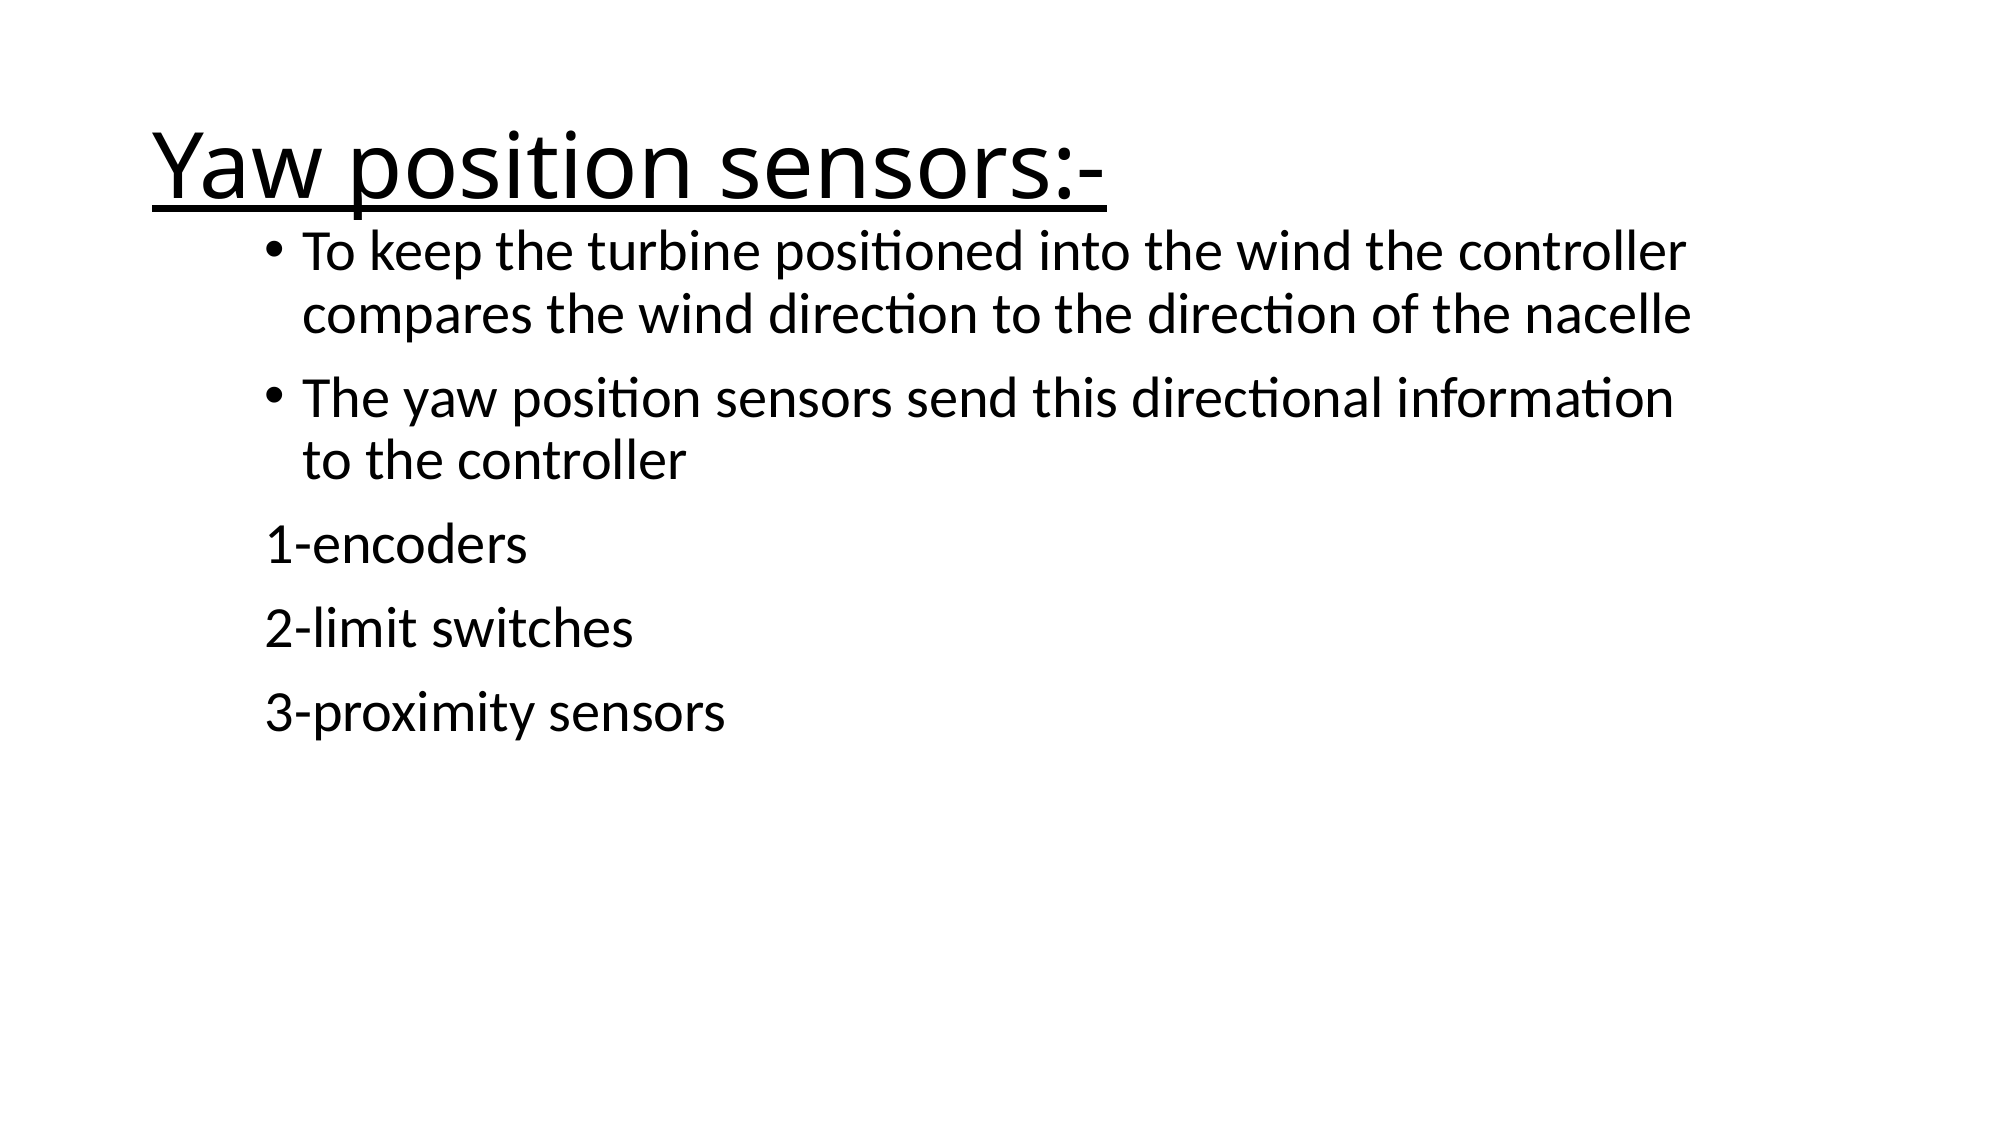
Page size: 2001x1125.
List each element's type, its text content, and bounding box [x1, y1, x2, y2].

title Yaw position sensors:- [137, 59, 1863, 278]
list To keep the turbine positioned into the wind the controller compares the wind direction to the direction of the nacelle The yaw position sensors send this directional information to the controller 1-encoders 2-limit switches 3-proximity sensors [249, 212, 1750, 1125]
